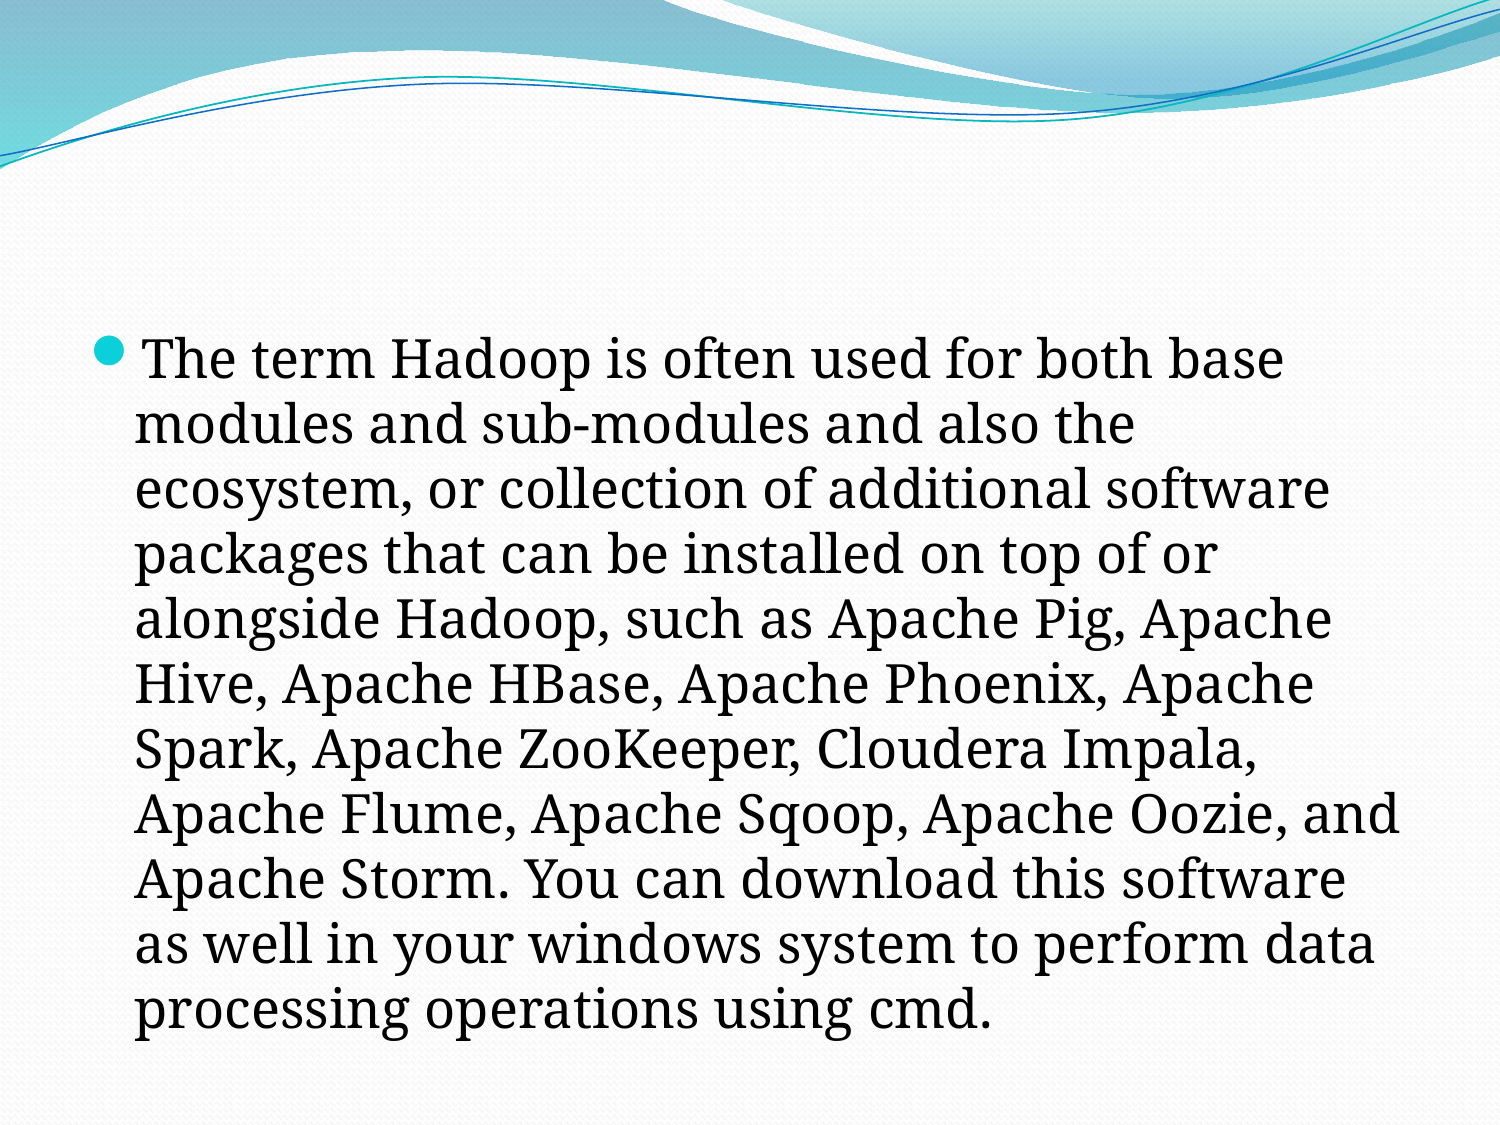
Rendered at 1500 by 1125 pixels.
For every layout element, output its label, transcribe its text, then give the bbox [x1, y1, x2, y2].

list The term Hadoop is often used for both base modules and sub-modules and also the ecosystem, or collection of additional software packages that can be installed on top of or alongside Hadoop, such as Apache Pig, Apache Hive, Apache HBase, Apache Phoenix, Apache Spark, Apache ZooKeeper, Cloudera Impala, Apache Flume, Apache Sqoop, Apache Oozie, and Apache Storm. You can download this software as well in your windows system to perform data processing operations using cmd. [75, 317, 1425, 1038]
